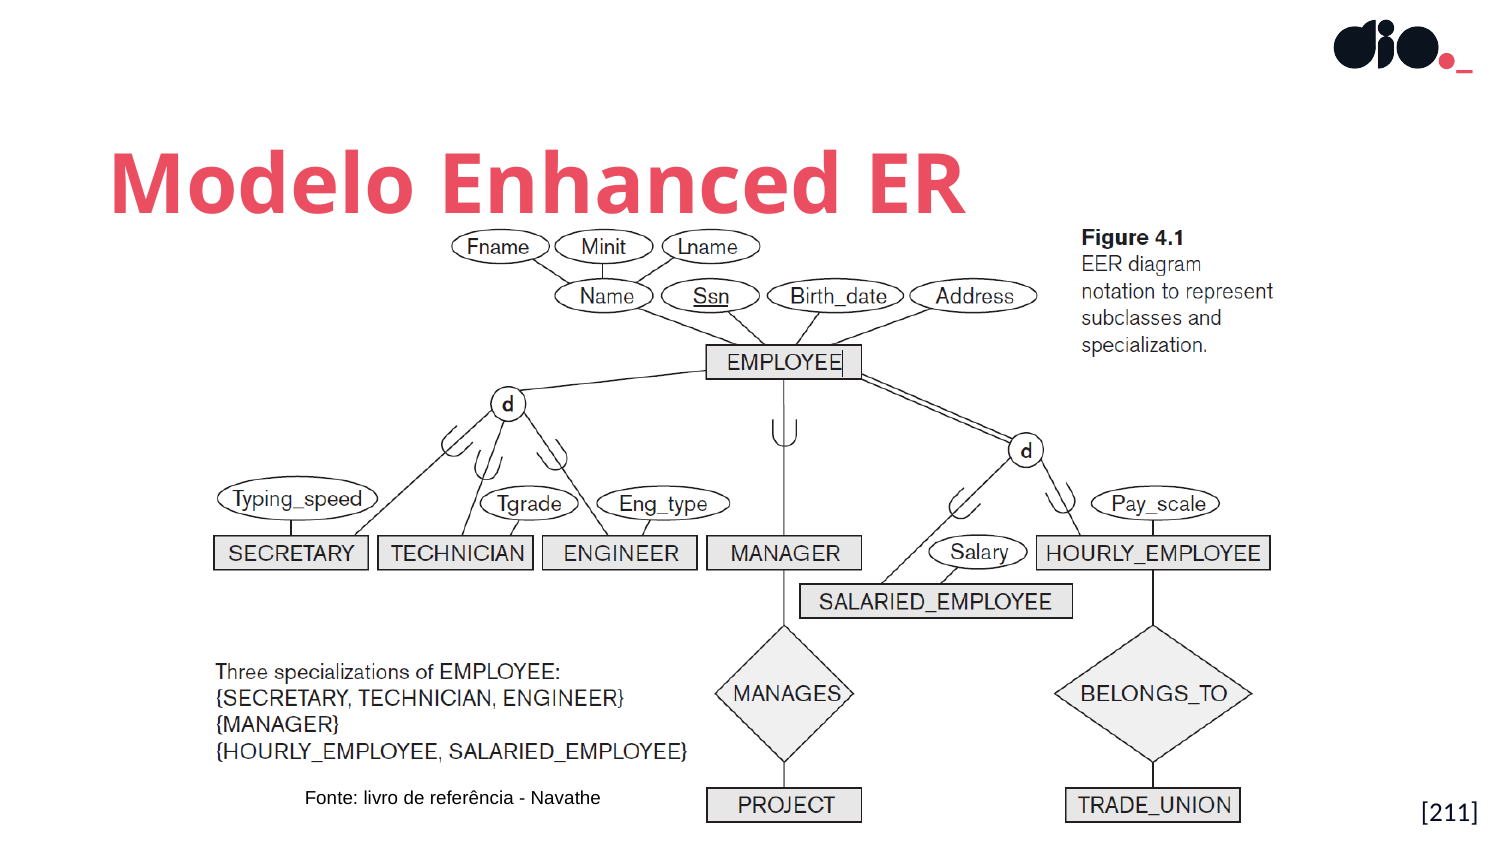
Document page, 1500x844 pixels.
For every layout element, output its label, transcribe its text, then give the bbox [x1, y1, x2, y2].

text_box Modelo Enhanced ER [92, 104, 1408, 243]
picture [186, 219, 1337, 844]
slide_number [211] [1403, 779, 1494, 844]
picture [1333, 19, 1473, 74]
